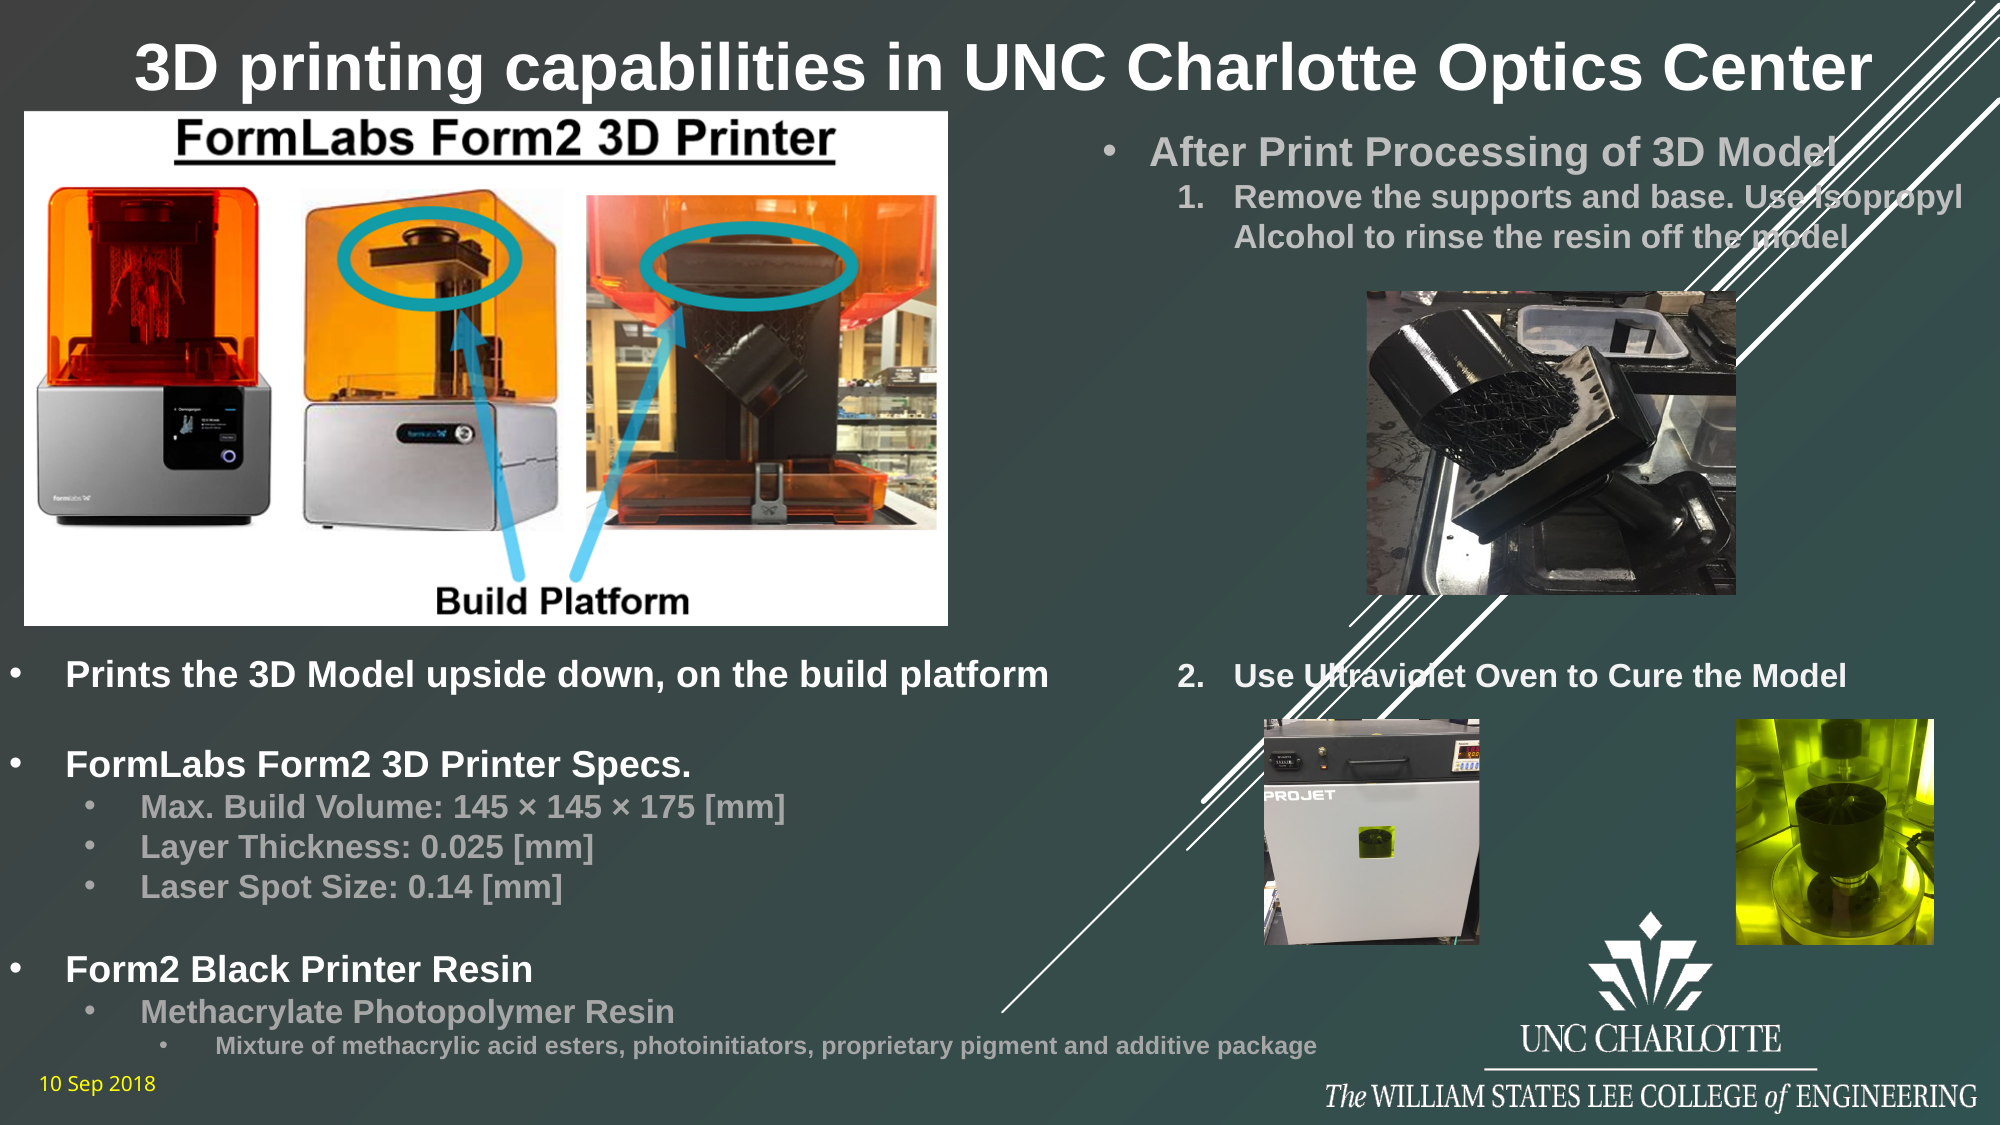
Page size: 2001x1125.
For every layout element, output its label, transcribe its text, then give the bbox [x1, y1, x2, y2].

text_box Prints the 3D Model upside down, on the build platform FormLabs Form2 3D Printer Specs. Max. Build Volume: 145 × 145 × 175 [mm] Layer Thickness: 0.025 [mm] Laser Spot Size: 0.14 [mm] Form2 Black Printer Resin Methacrylate Photopolymer Resin Mixture of methacrylic acid esters, photoinitiators, proprietary pigment and additive package [0, 642, 1325, 1067]
text_box 3D printing capabilities in UNC Charlotte Optics Center [10, 16, 2000, 111]
picture [1325, 946, 1977, 1114]
footer 10 Sep 2018 [23, 1062, 1261, 1123]
picture [24, 91, 949, 626]
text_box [1087, 117, 2000, 946]
